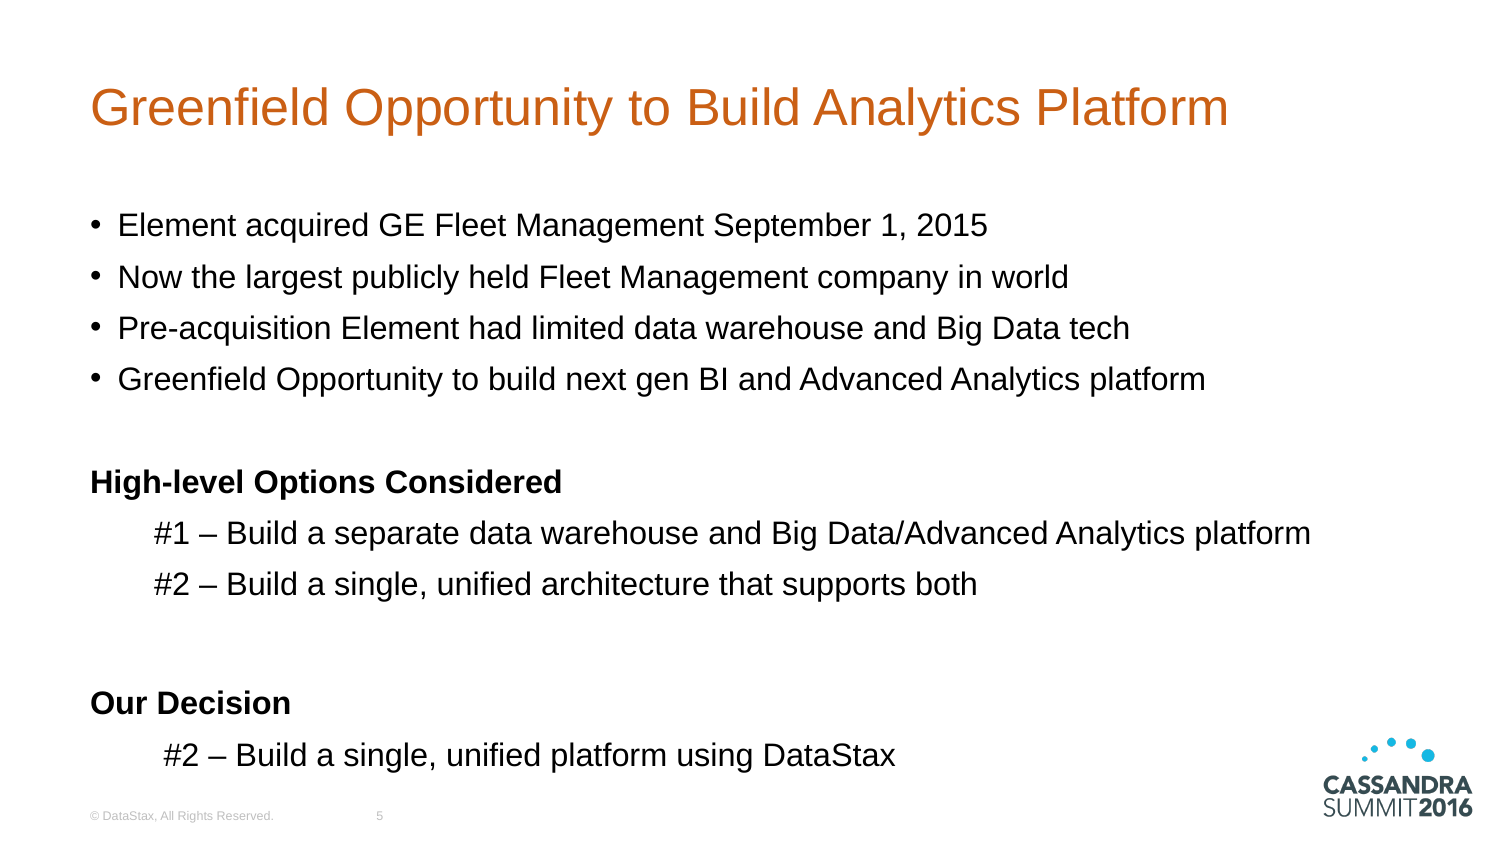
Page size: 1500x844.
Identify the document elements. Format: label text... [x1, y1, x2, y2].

footer © DataStax, All Rights Reserved. [75, 793, 337, 839]
slide_number 5 [346, 793, 414, 839]
picture [1320, 734, 1475, 819]
title Greenfield Opportunity to Build Analytics Platform [75, 33, 1425, 175]
list Element acquired GE Fleet Management September 1, 2015 Now the largest publicly held Fleet Management company in world Pre-acquisition Element had limited data warehouse and Big Data tech Greenfield Opportunity to build next gen BI and Advanced Analytics platform High-level Options Considered #1 – Build a separate data warehouse and Big Data/Advanced Analytics platform #2 – Build a single, unified architecture that supports both Our Decision #2 – Build a single, unified platform using DataStax [75, 196, 1425, 785]
